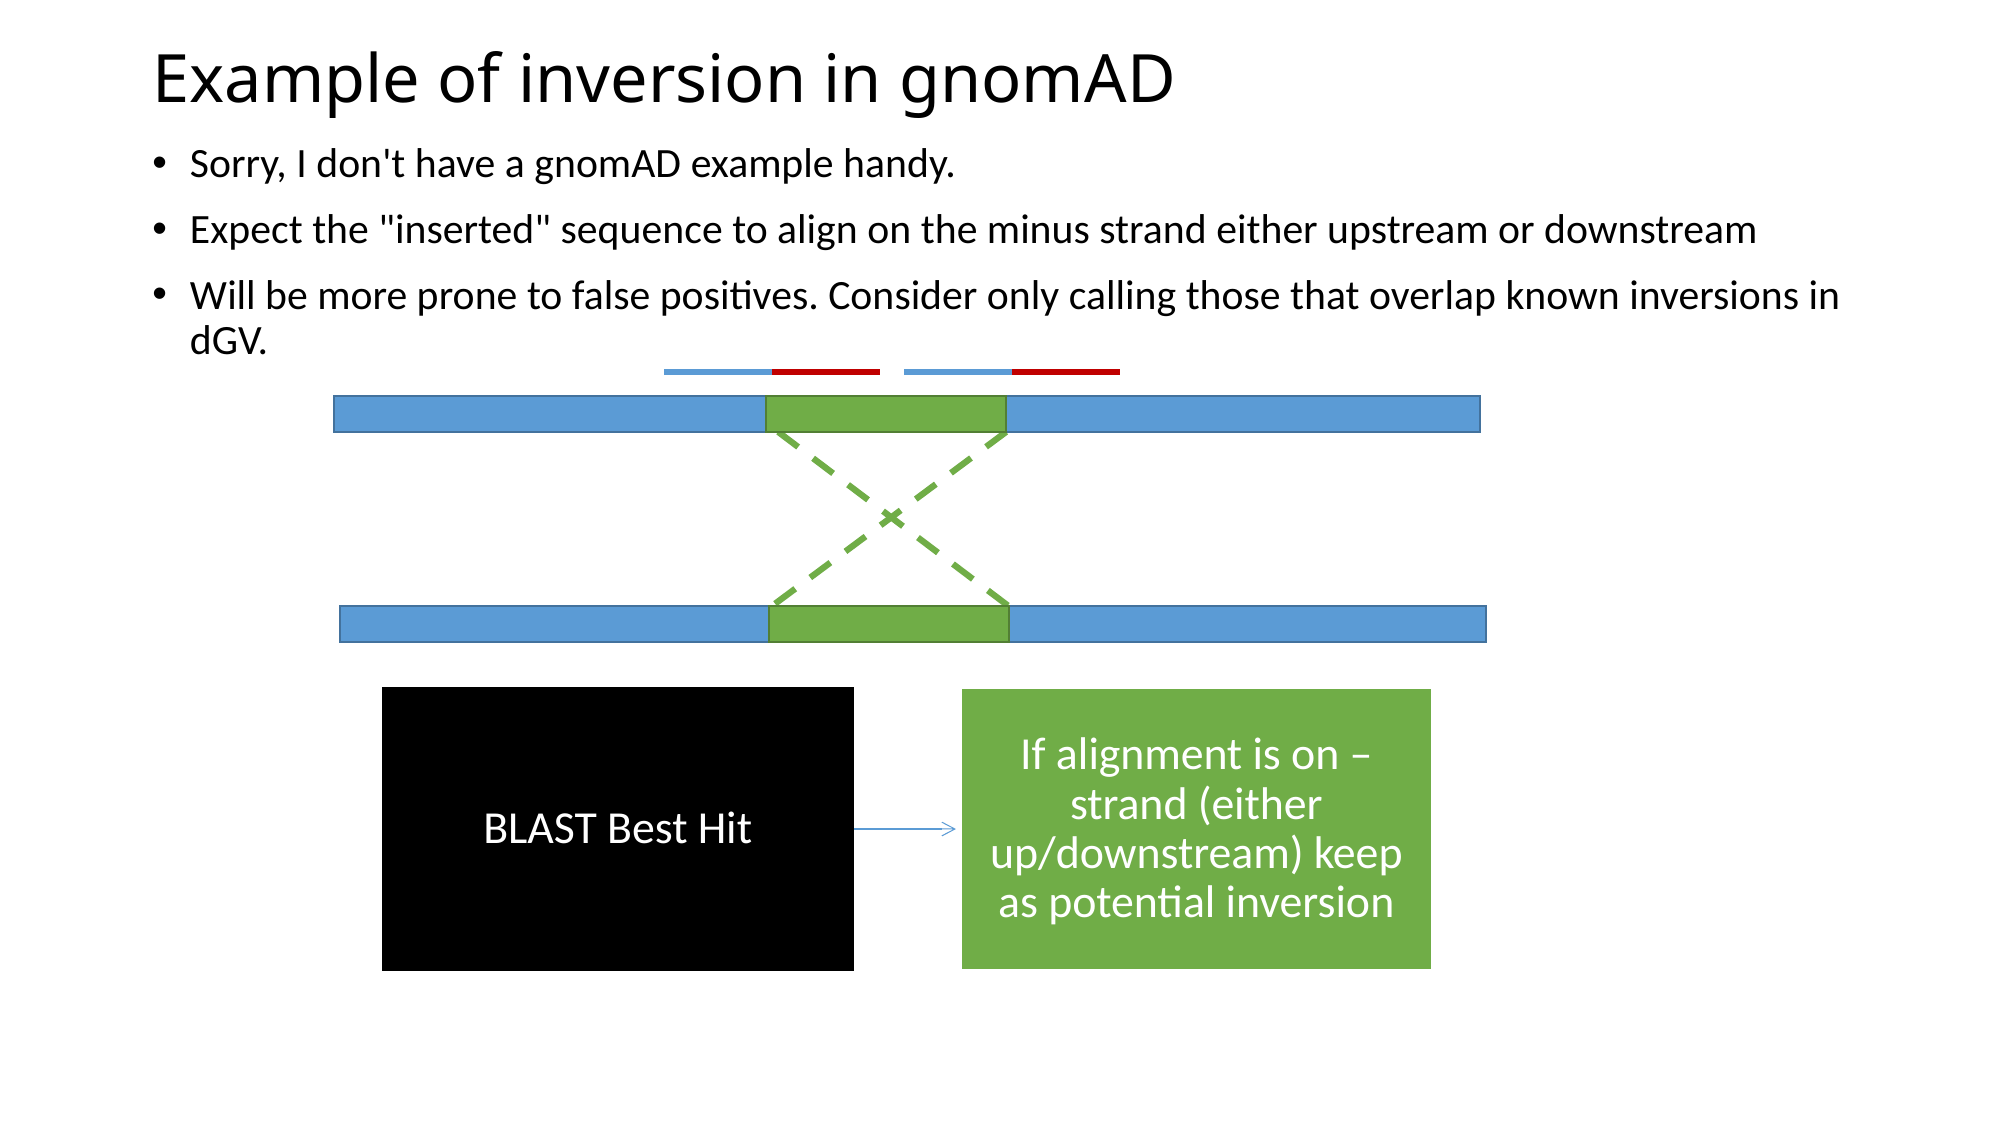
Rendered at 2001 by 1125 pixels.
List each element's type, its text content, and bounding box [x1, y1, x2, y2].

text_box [772, 431, 778, 553]
text_box [1007, 395, 1481, 433]
text_box [1432, 605, 1487, 643]
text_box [382, 553, 1432, 1105]
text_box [778, 431, 1025, 553]
text_box [339, 605, 382, 643]
list Sorry, I don't have a gnomAD example handy. Expect the "inserted" sequence to align on the minus strand either upstream or downstream Will be more prone to false positives. Consider only calling those that overlap known inversions in dGV. [137, 134, 1863, 849]
text_box [333, 395, 765, 433]
title Example of inversion in gnomAD [137, 0, 1863, 134]
text_box [765, 395, 1007, 433]
